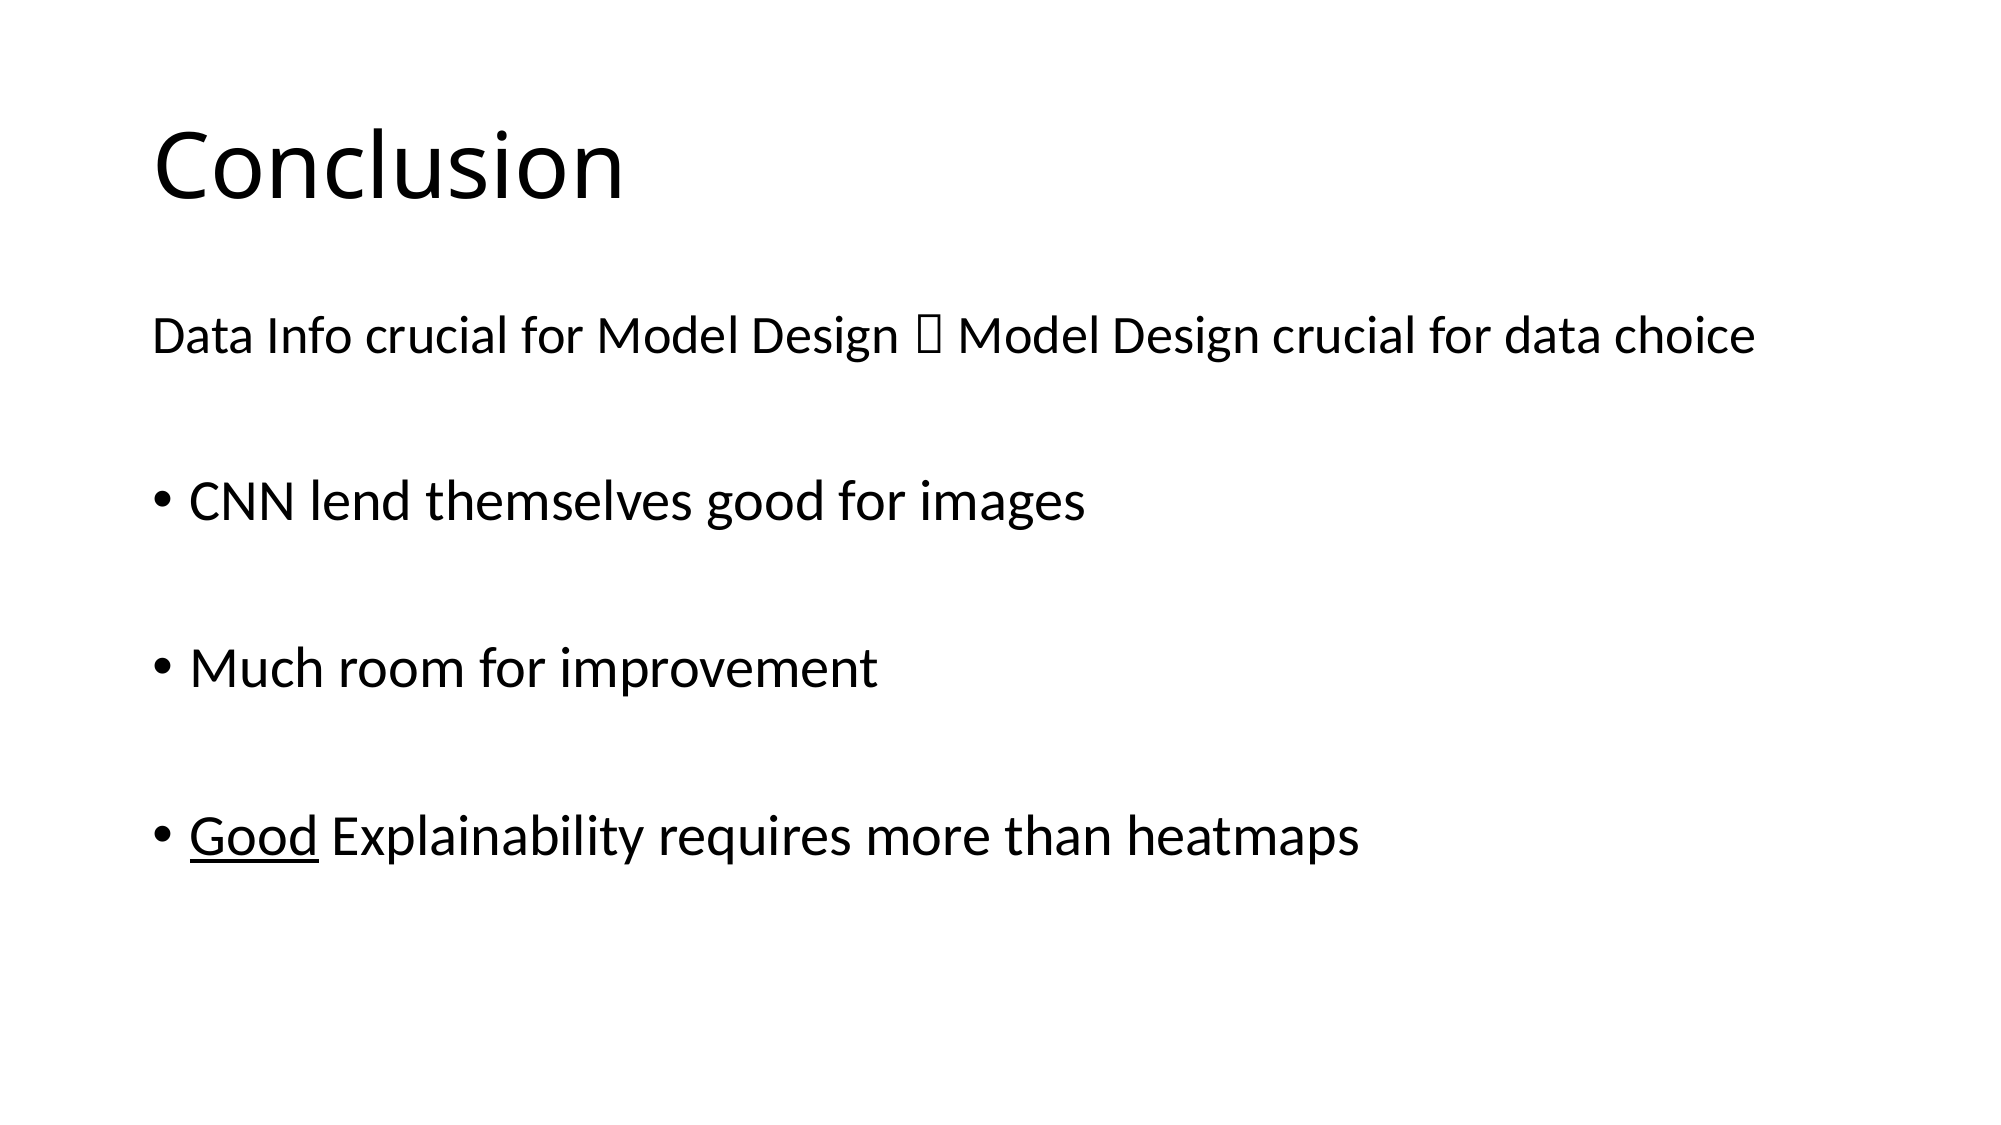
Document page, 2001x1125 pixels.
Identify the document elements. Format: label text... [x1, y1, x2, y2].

list Data Info crucial for Model Design  Model Design crucial for data choice CNN lend themselves good for images Much room for improvement Good Explainability requires more than heatmaps [137, 299, 1863, 1014]
title Conclusion [137, 59, 1863, 278]
